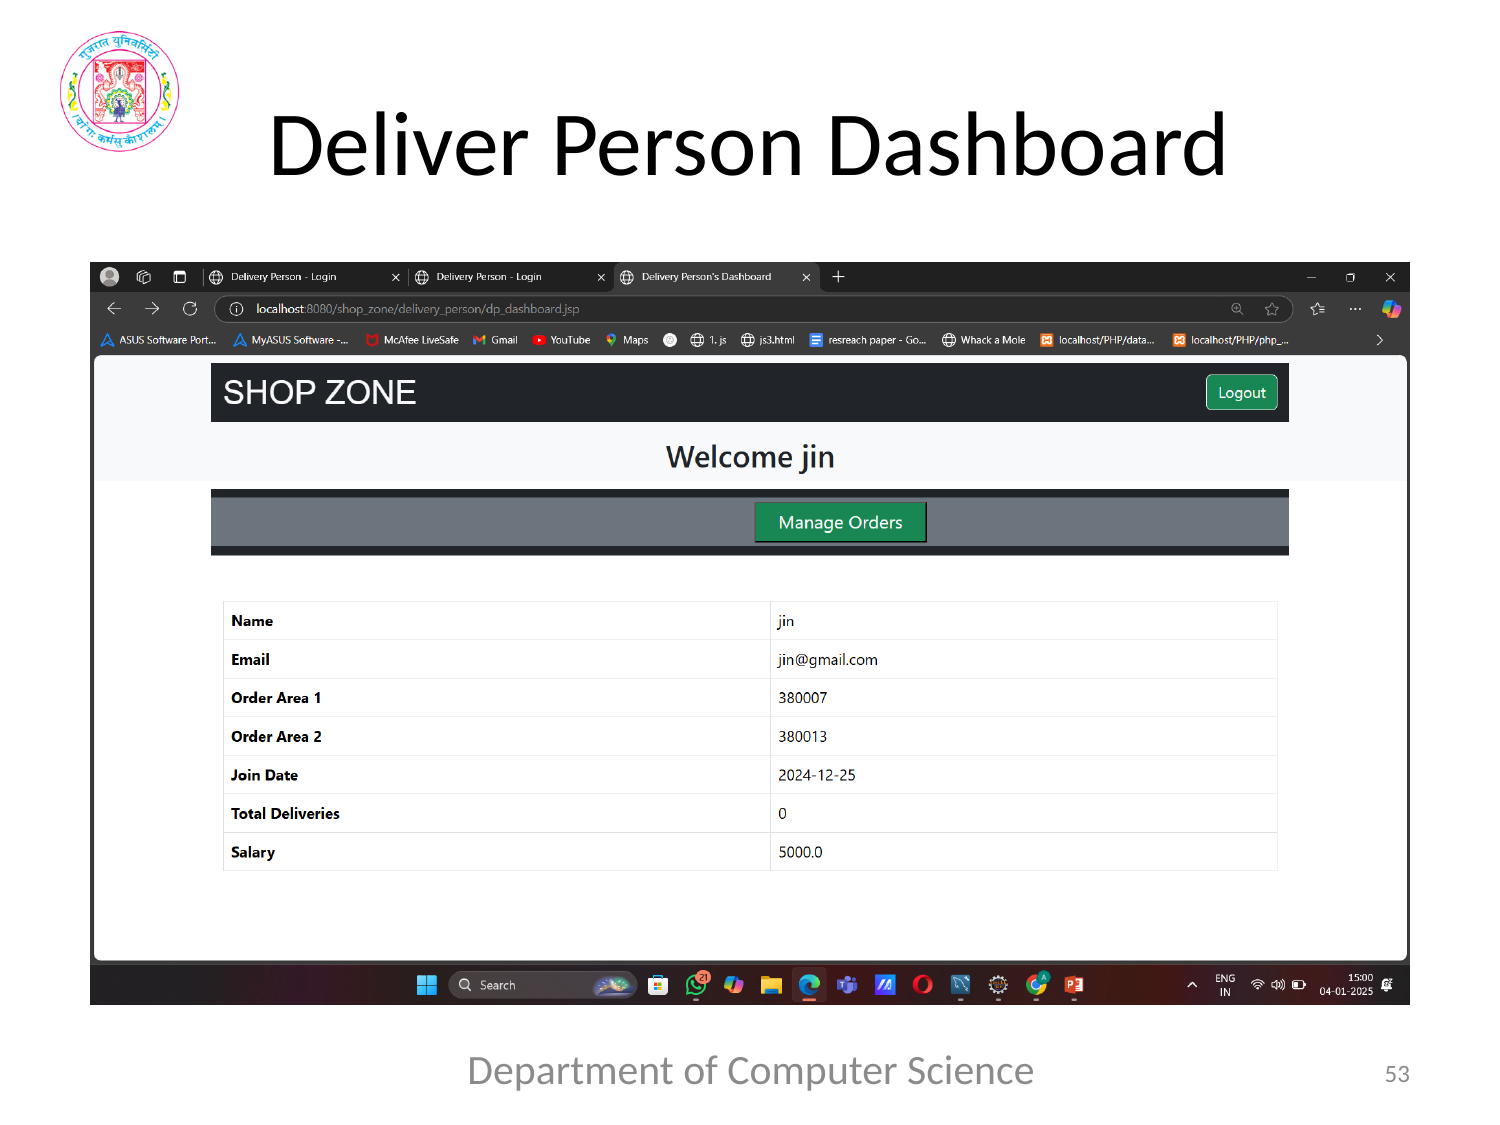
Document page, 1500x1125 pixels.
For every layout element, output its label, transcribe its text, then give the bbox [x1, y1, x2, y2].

slide_number 53 [1074, 1042, 1425, 1103]
picture [50, 24, 188, 157]
footer Department of Computer Science [425, 1037, 1088, 1098]
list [89, 262, 1411, 1006]
title Deliver Person Dashboard [75, 45, 1425, 233]
